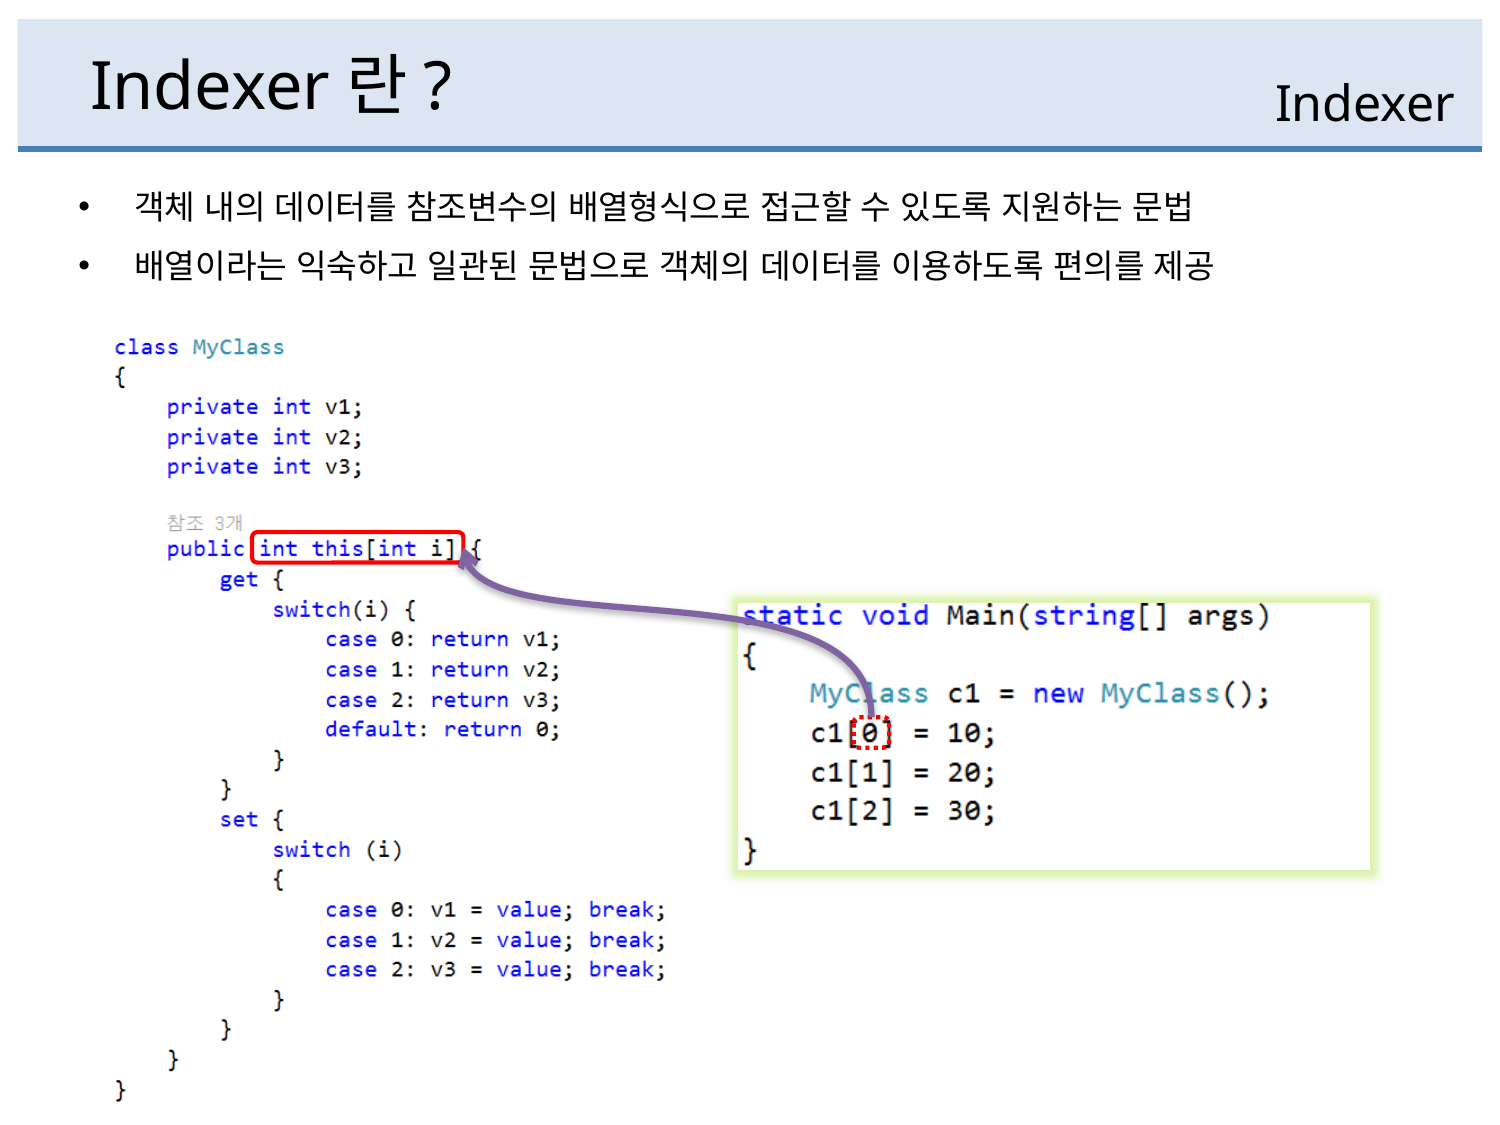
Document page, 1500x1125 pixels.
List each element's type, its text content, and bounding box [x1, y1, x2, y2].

picture [737, 603, 1370, 870]
title Indexer란? [75, 19, 1117, 147]
picture [111, 334, 692, 1105]
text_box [582, 427, 753, 837]
list Indexer [903, 64, 1471, 147]
text_box 객체 내의 데이터를 참조변수의 배열형식으로 접근할 수 있도록 지원하는 문법 배열이라는 익숙하고 일관된 문법으로 객체의 데이터를 이용하도록 편의를 제공 [63, 178, 1437, 1035]
